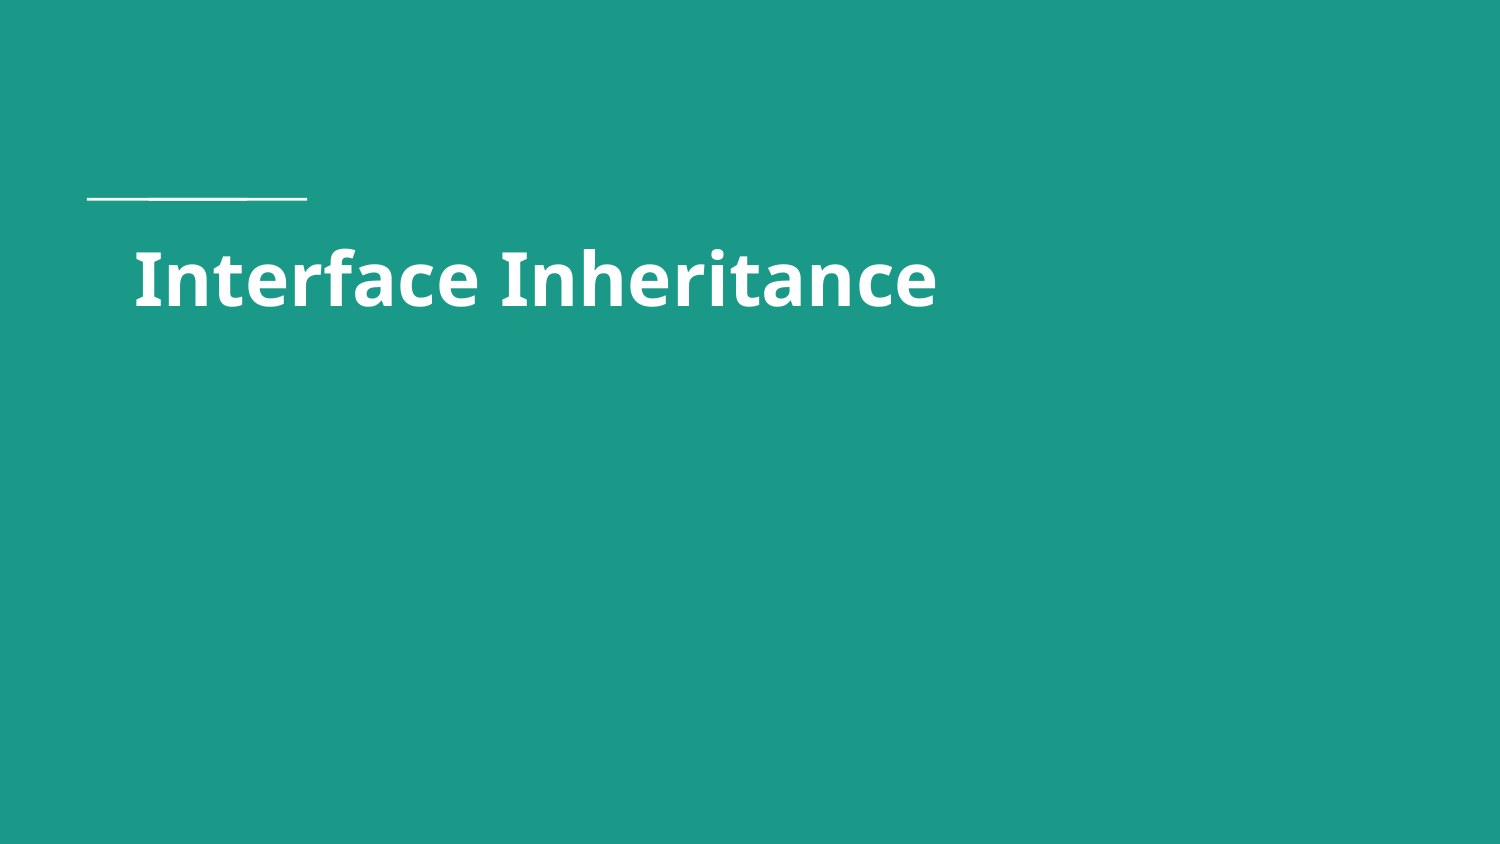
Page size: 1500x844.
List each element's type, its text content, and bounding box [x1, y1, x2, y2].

title Interface Inheritance [119, 216, 1381, 466]
